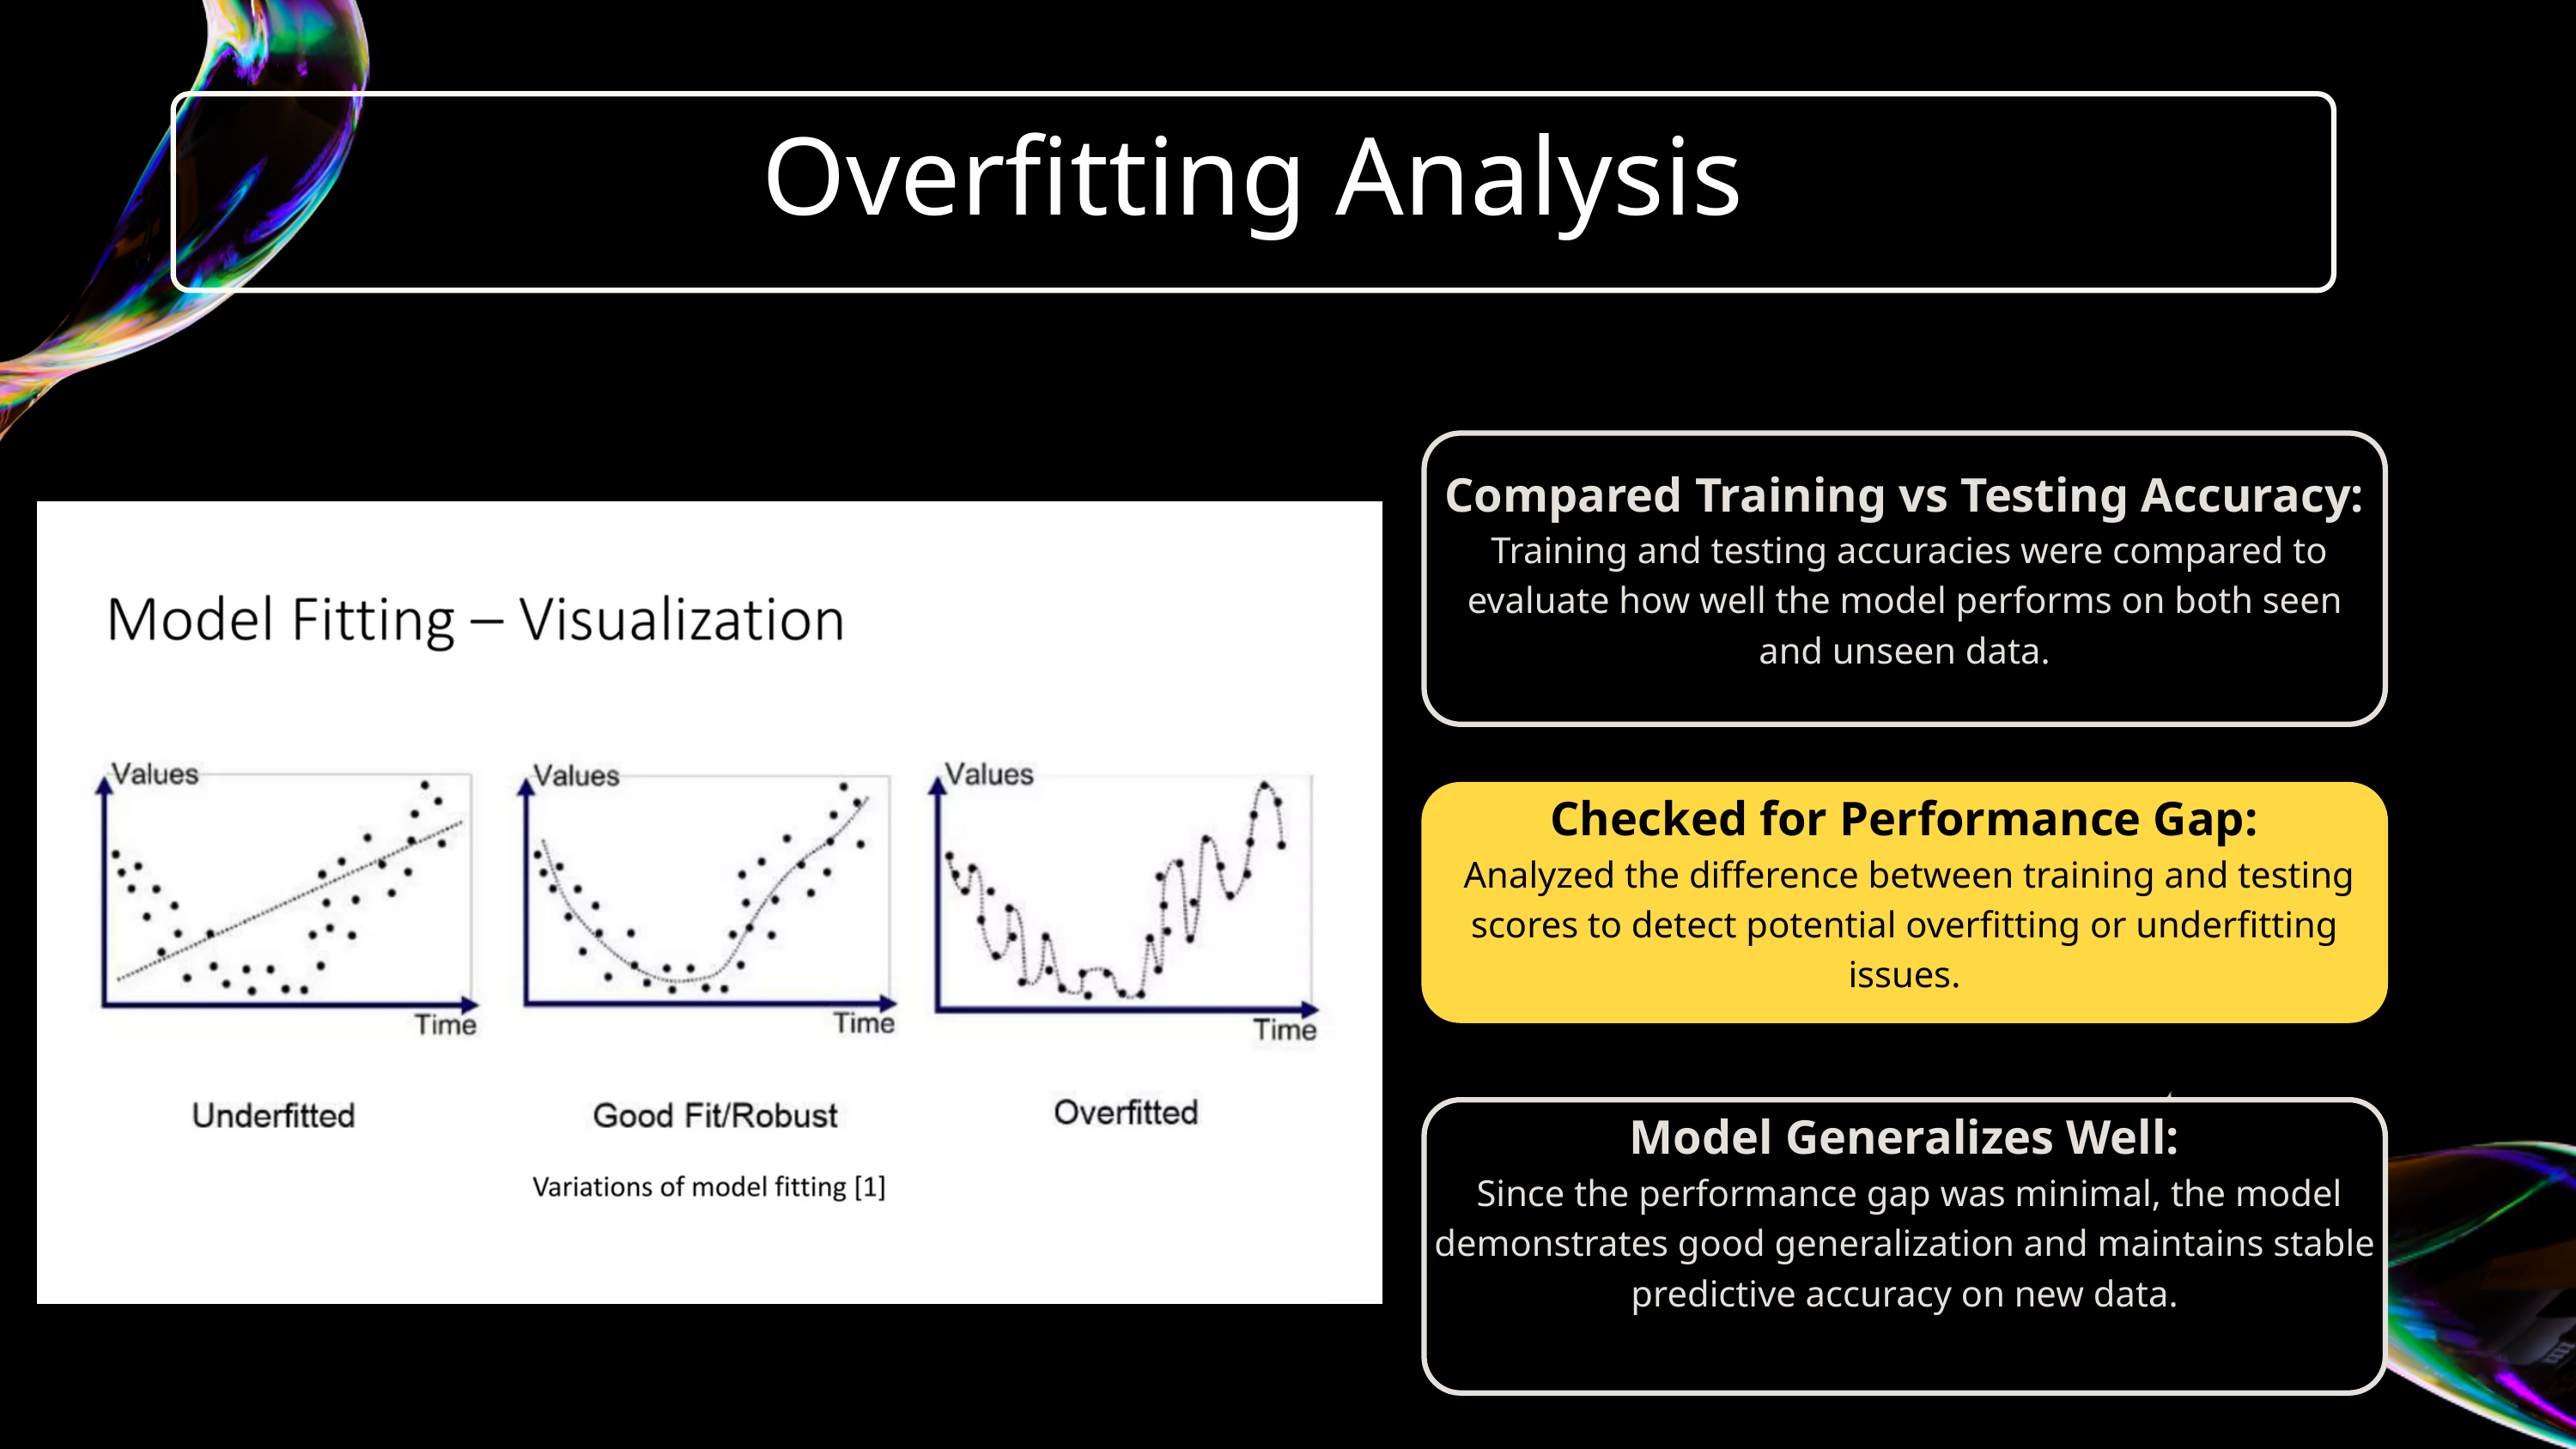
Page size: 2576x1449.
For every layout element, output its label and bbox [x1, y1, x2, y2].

text_box [173, 93, 2335, 291]
text_box [1424, 1099, 2386, 1393]
text_box [1424, 433, 2386, 724]
text_box [2166, 480, 2576, 1449]
text_box [0, 0, 371, 530]
text_box [1424, 784, 2386, 1021]
text_box [37, 501, 1382, 1304]
